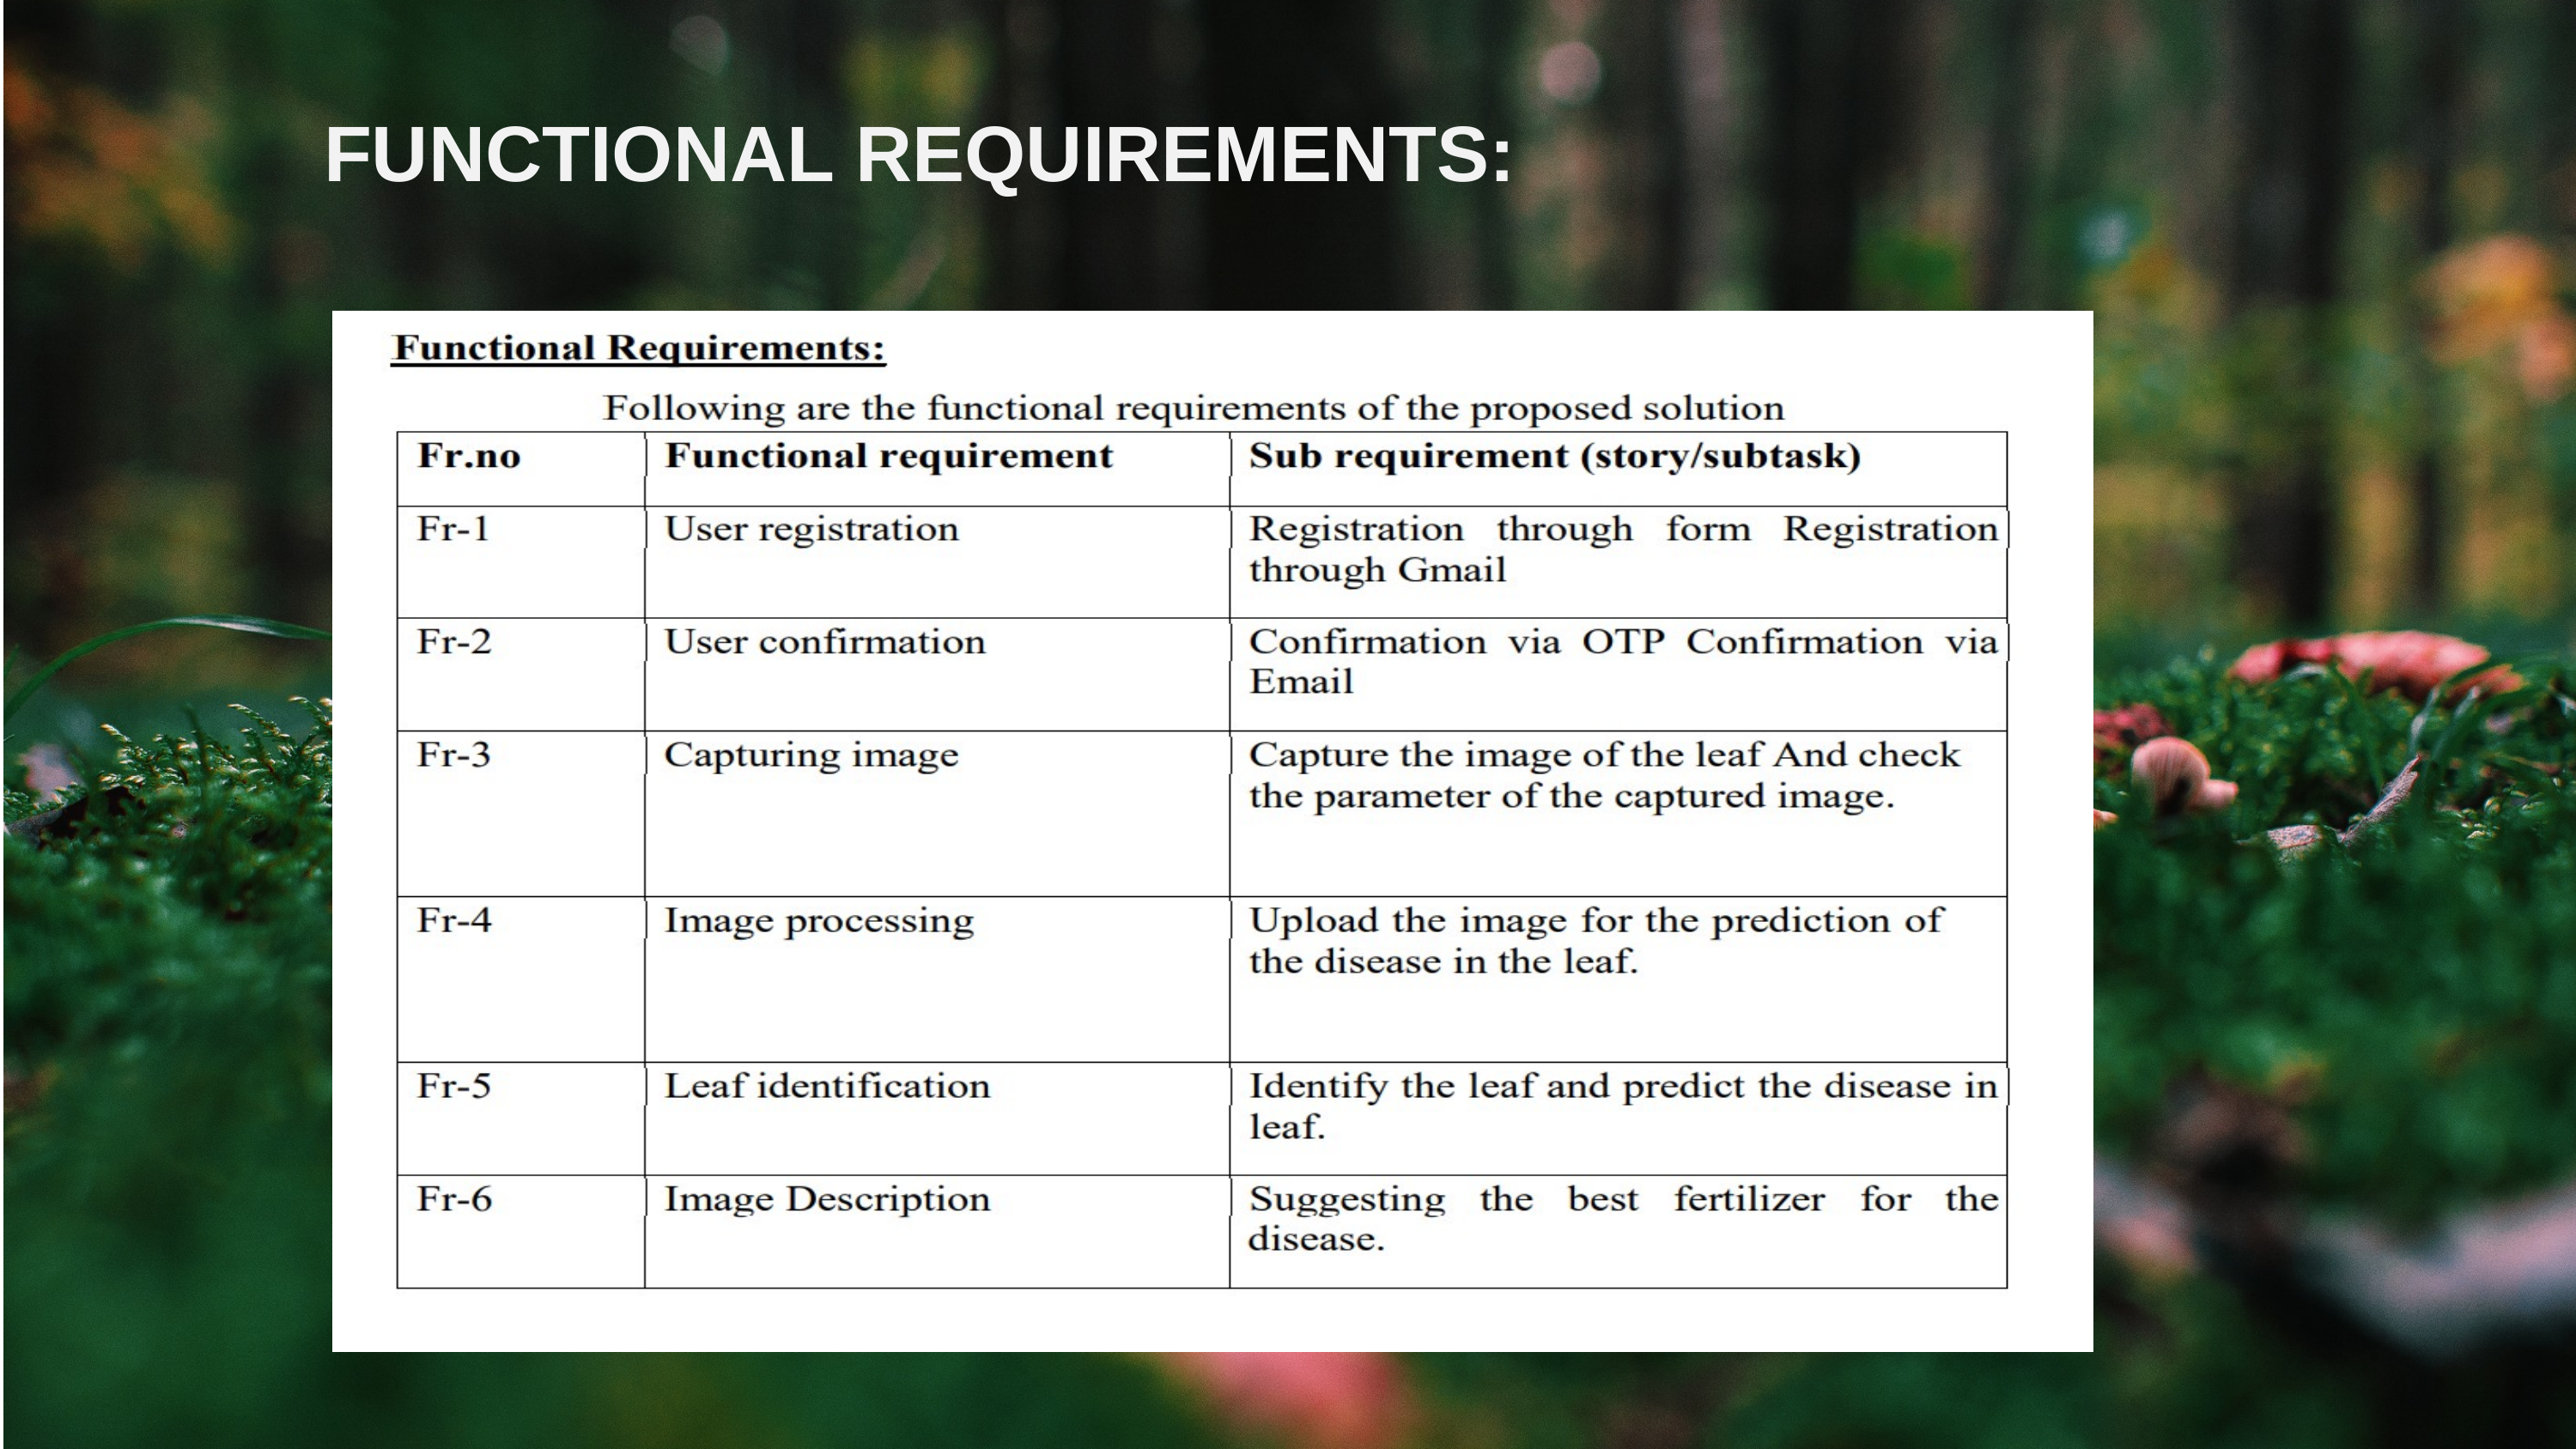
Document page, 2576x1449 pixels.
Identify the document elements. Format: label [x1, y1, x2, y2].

text_box [3, 0, 2576, 1449]
